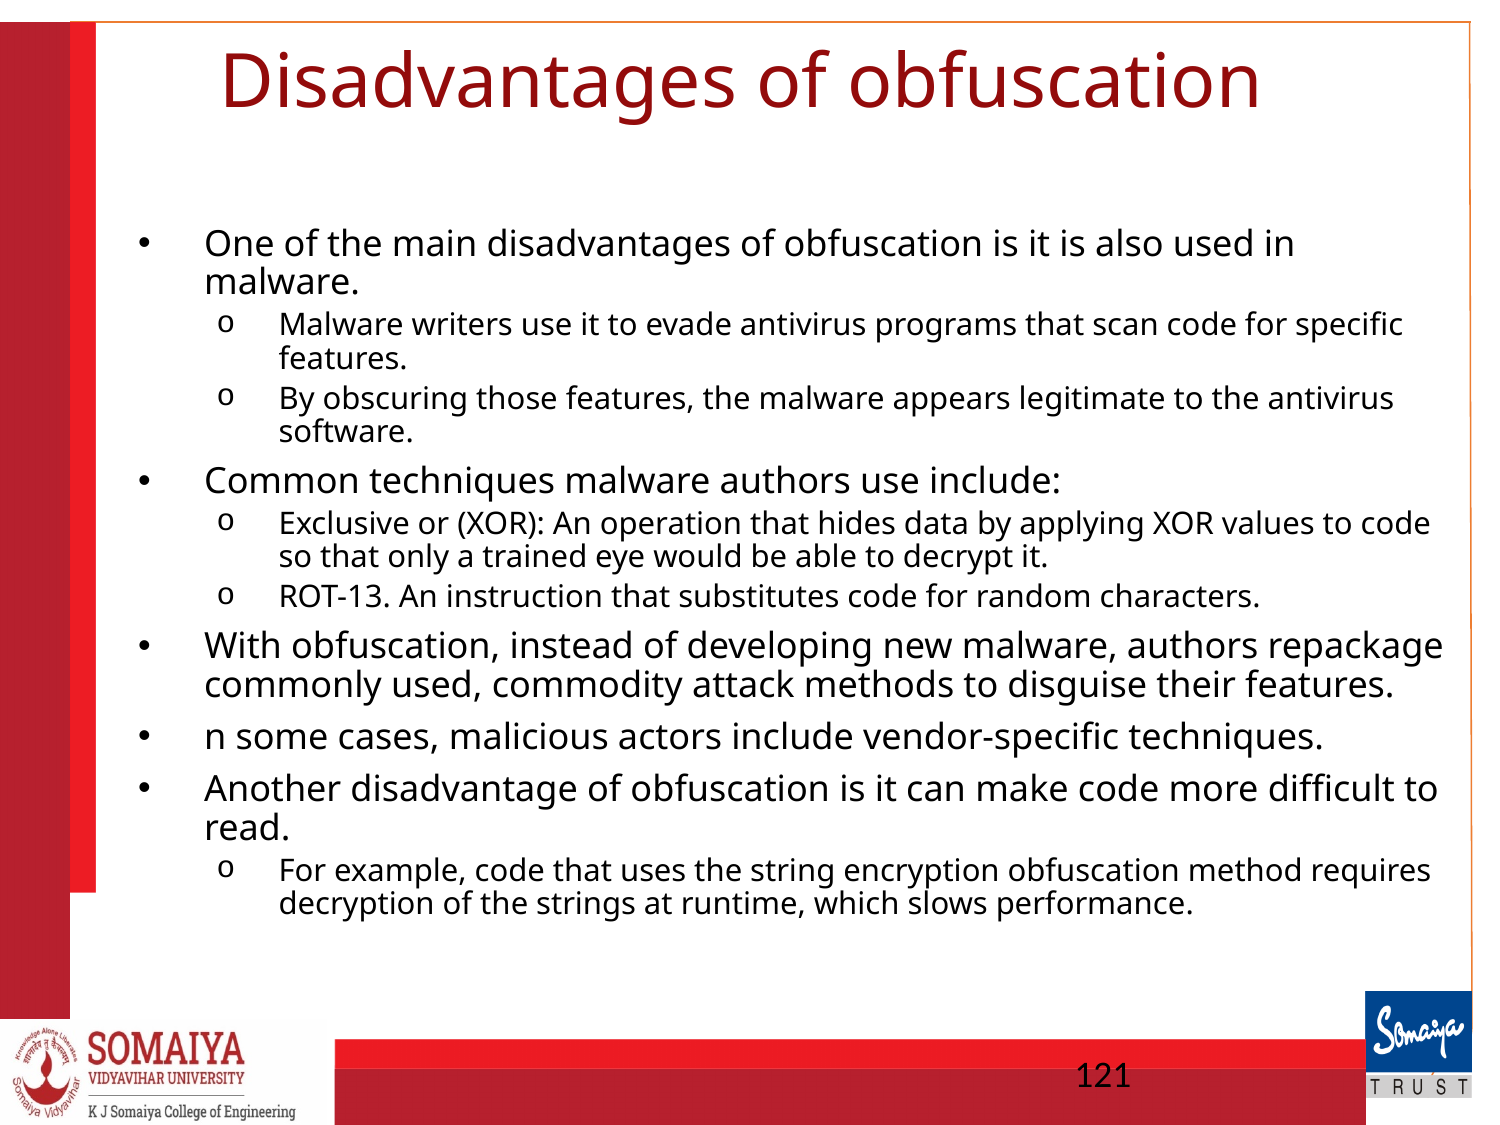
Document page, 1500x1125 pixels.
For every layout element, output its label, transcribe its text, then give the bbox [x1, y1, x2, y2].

title Disadvantages of obfuscation [134, 35, 1349, 179]
picture [335, 1040, 1365, 1125]
list One of the main disadvantages of obfuscation is it is also used in malware. Malware writers use it to evade antivirus programs that scan code for specific features. By obscuring those features, the malware appears legitimate to the antivirus software. Common techniques malware authors use include: Exclusive or (XOR): An operation that hides data by applying XOR values to code so that only a trained eye would be able to decrypt it. ROT-13. An instruction that substitutes code for random characters. With obfuscation, instead of developing new malware, authors repackage commonly used, commodity attack methods to disguise their features. n some cases, malicious actors include vendor-specific techniques. Another disadvantage of obfuscation is it can make code more difficult to read. For example, code that uses the string encryption obfuscation method requires decryption of the strings at runtime, which slows performance. [114, 217, 1465, 960]
picture [0, 22, 327, 1125]
slide_number 121 [1059, 1042, 1397, 1103]
picture [1365, 991, 1472, 1098]
